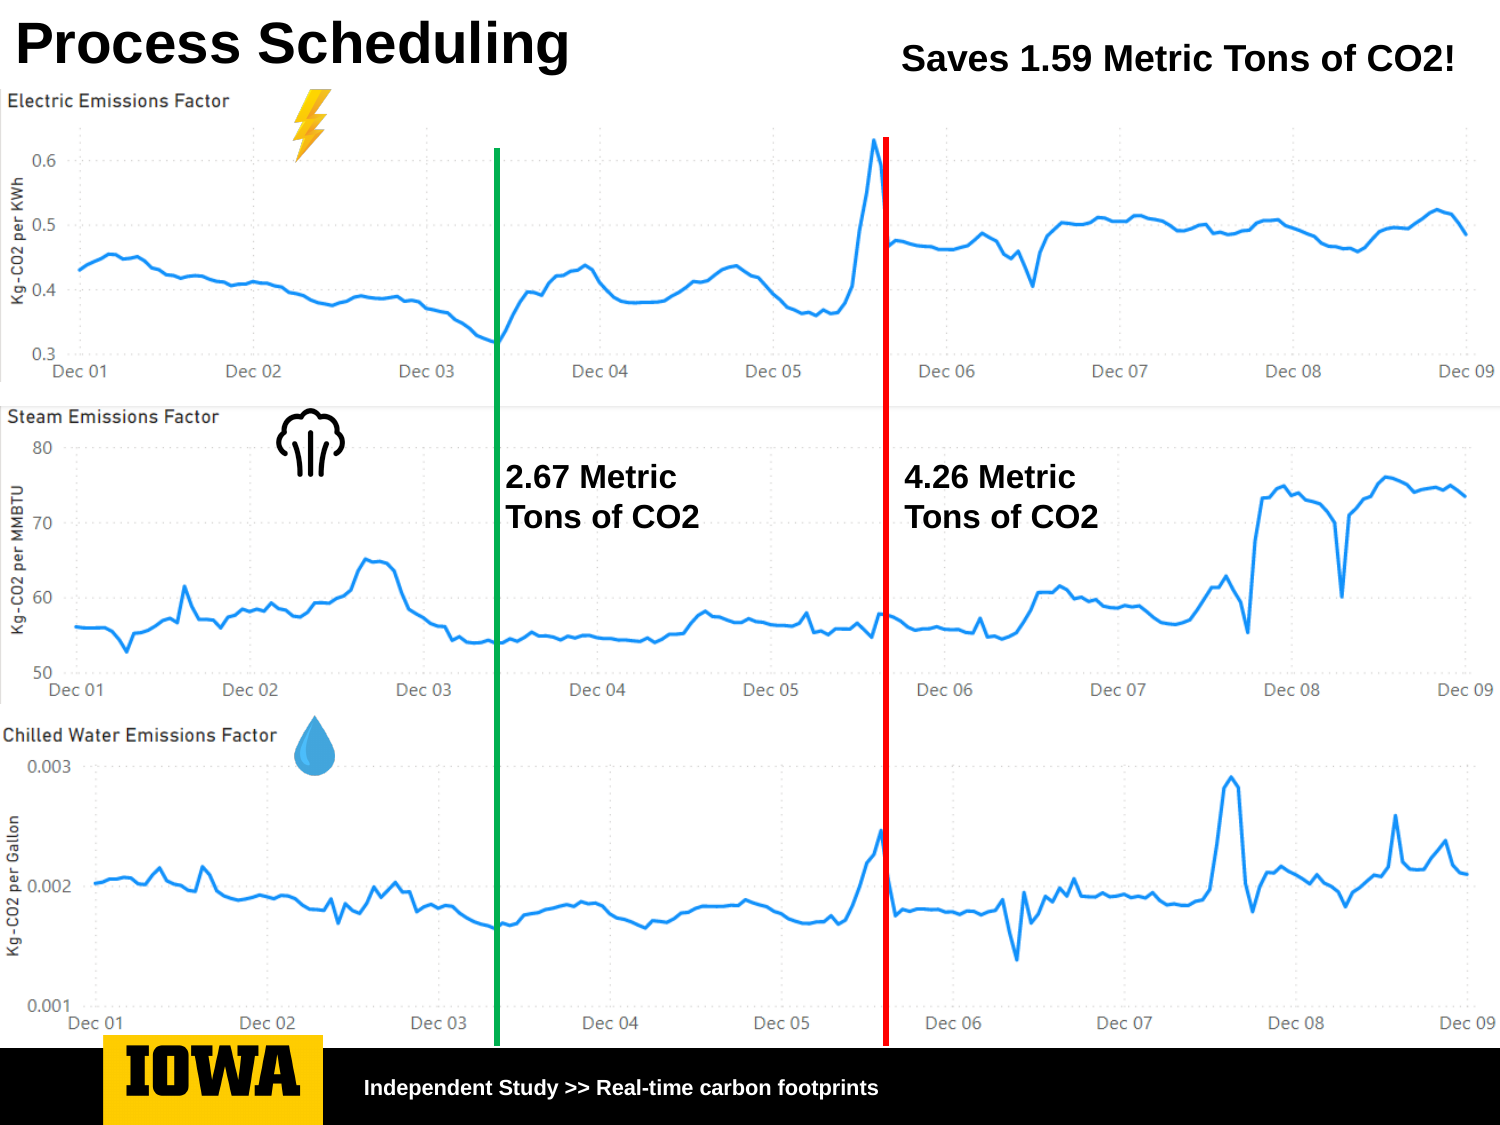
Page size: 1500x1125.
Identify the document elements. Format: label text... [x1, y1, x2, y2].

picture [0, 406, 497, 704]
text_box Saves 1.59 Metric Tons of CO2! [886, 26, 1500, 87]
picture [887, 406, 1500, 704]
title Process Scheduling [0, 5, 1294, 89]
picture [0, 706, 497, 1125]
footer Independent Study >> Real-time carbon footprints [348, 1056, 1379, 1117]
picture [498, 721, 886, 1035]
picture [0, 85, 1500, 382]
picture [498, 406, 886, 704]
picture [887, 721, 1500, 1035]
